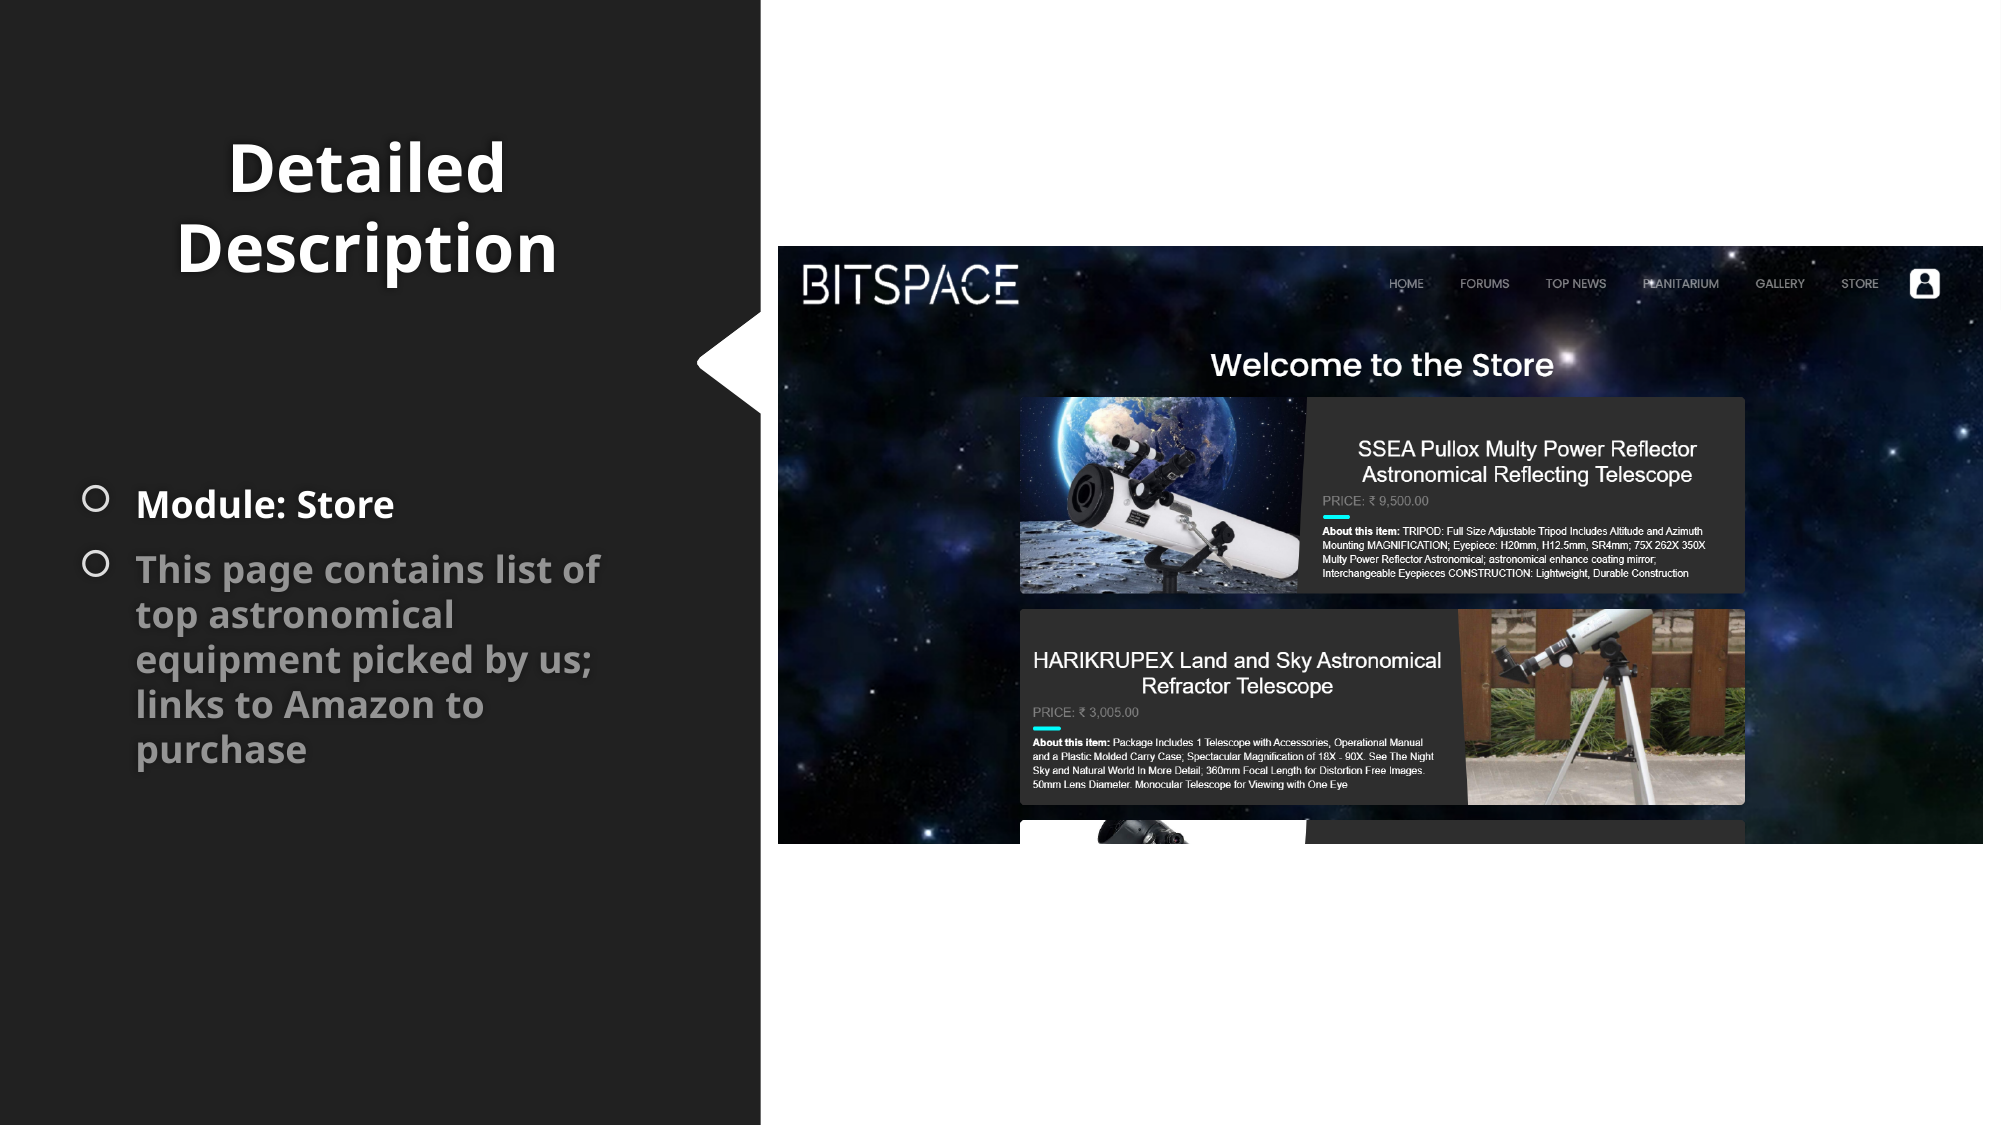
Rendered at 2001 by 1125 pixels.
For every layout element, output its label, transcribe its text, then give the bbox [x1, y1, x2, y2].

text_box [0, 0, 762, 1125]
picture [778, 246, 1983, 844]
text_box [698, 0, 2000, 1125]
title Detailed Description [74, 75, 661, 294]
text_box Module: Store This page contains list of top astronomical equipment picked by us; links to Amazon to purchase [64, 327, 671, 925]
